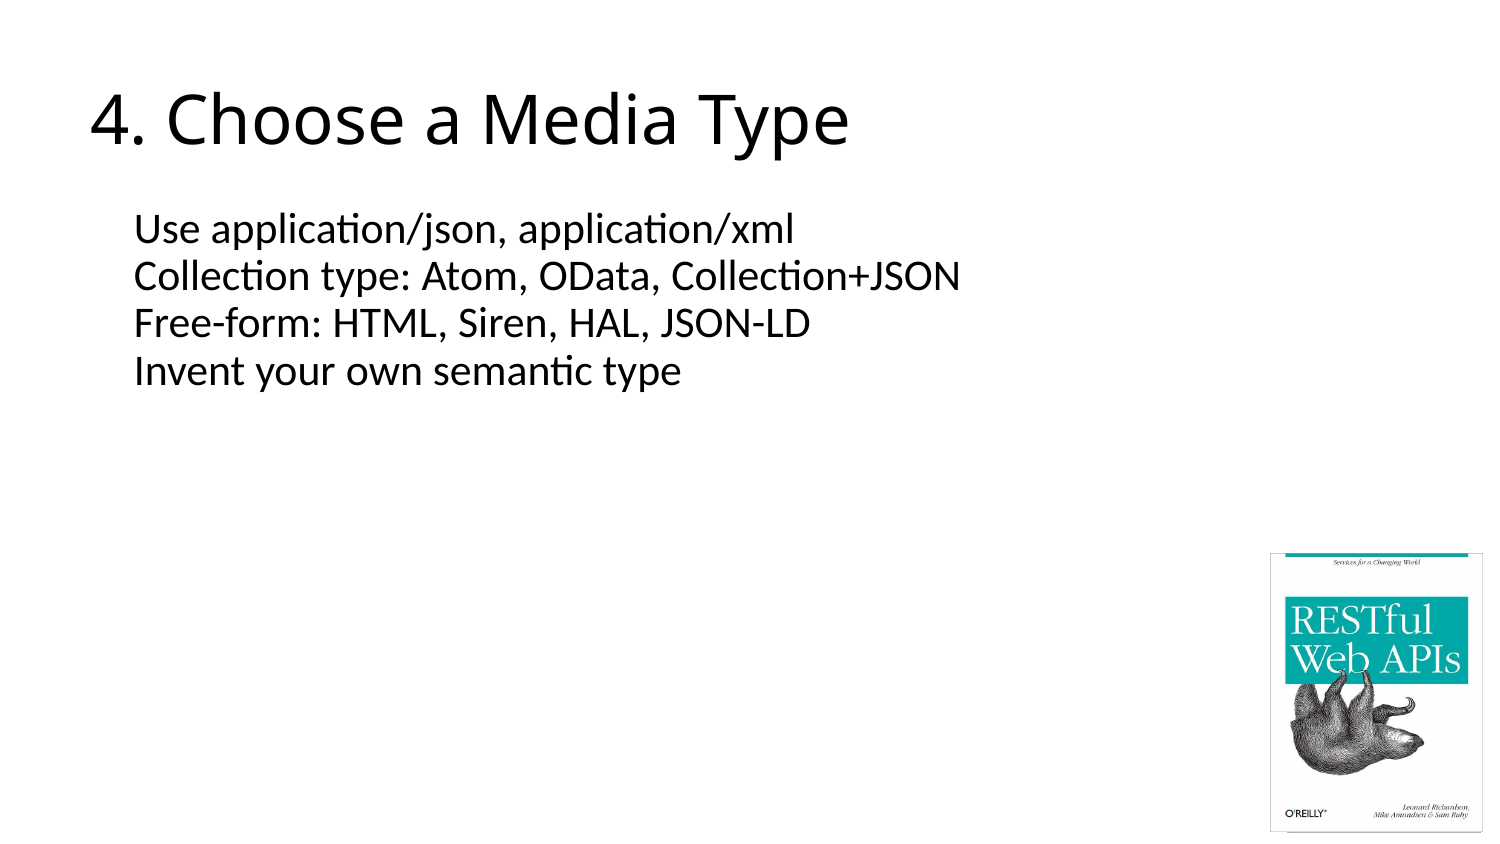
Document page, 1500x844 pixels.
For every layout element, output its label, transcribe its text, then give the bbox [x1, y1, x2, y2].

list Use application/json, application/xml Collection type: Atom, OData, Collection+JSON Free-form: HTML, Siren, HAL, JSON-LD Invent your own semantic type [43, 190, 1500, 802]
title 4. Choose a Media Type [75, 33, 1425, 175]
picture [1270, 553, 1484, 833]
